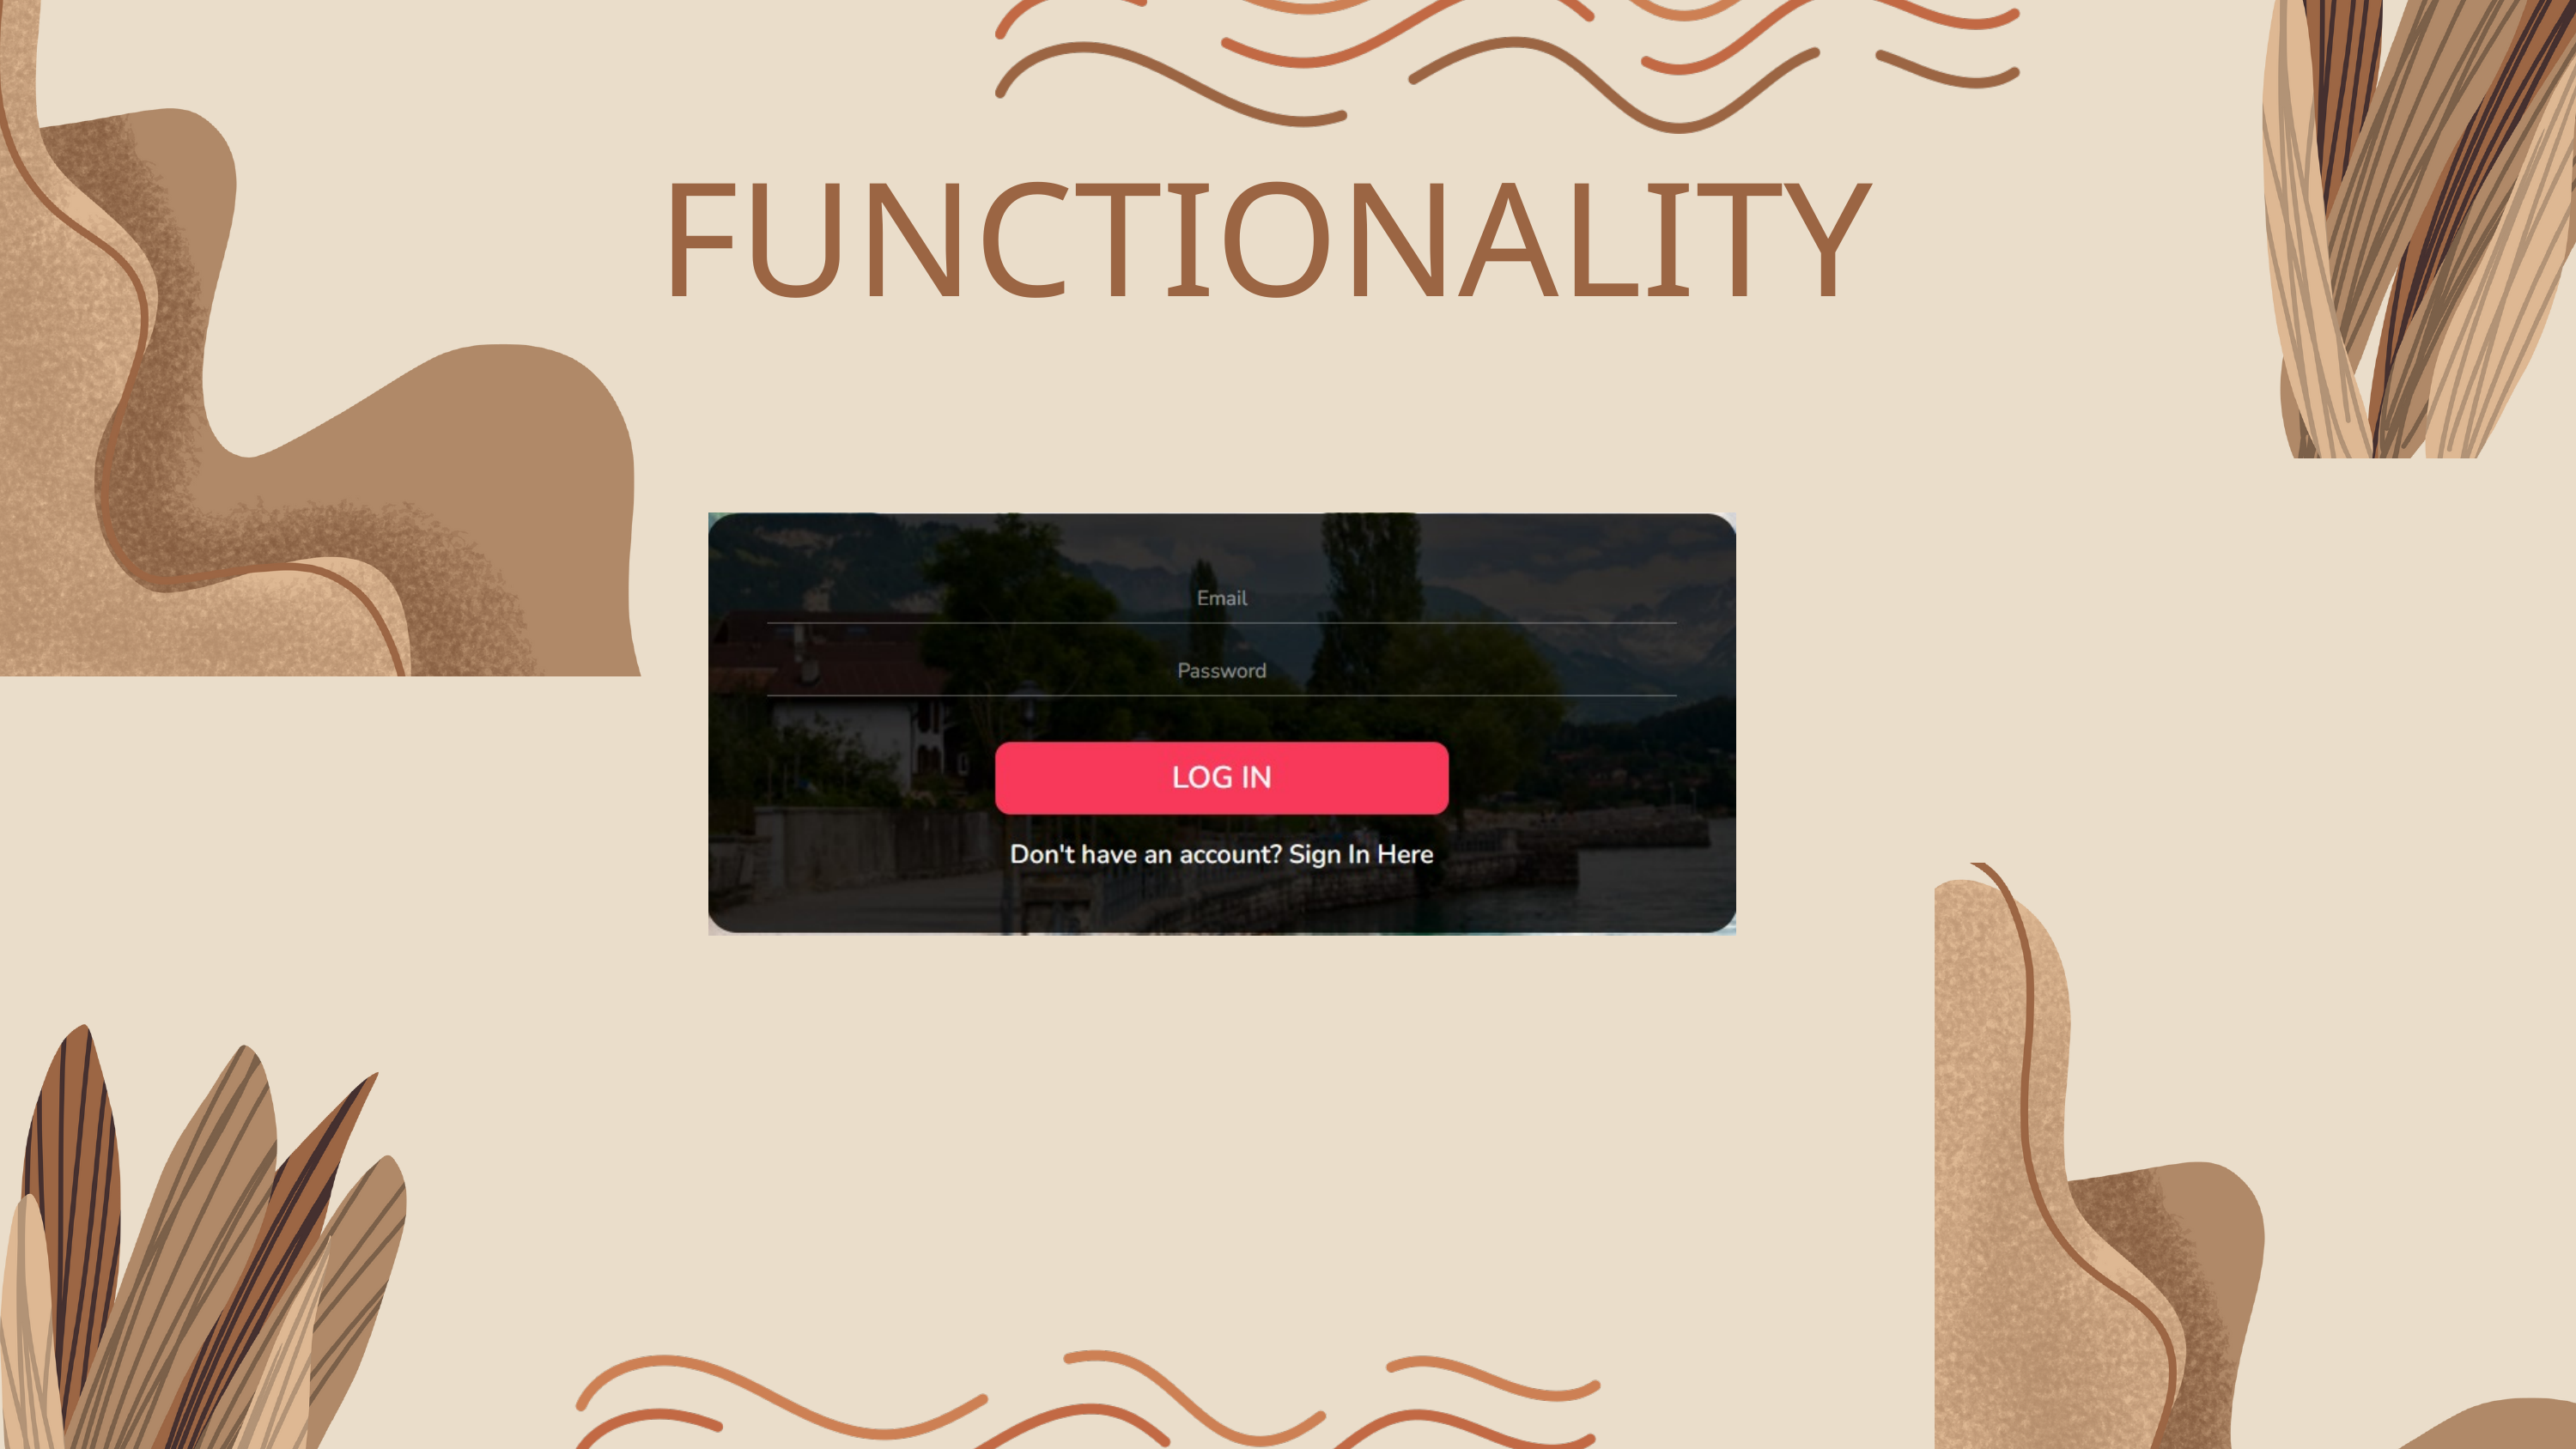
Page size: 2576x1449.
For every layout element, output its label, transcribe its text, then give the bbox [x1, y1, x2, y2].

text_box [0, 1024, 407, 1449]
text_box [994, 0, 2026, 134]
picture [708, 512, 1737, 936]
text_box [570, 1349, 1601, 1449]
text_box [0, 0, 641, 676]
text_box [1934, 863, 2576, 1449]
text_box FUNCTIONALITY [552, 161, 1978, 329]
text_box [2262, 0, 2576, 458]
